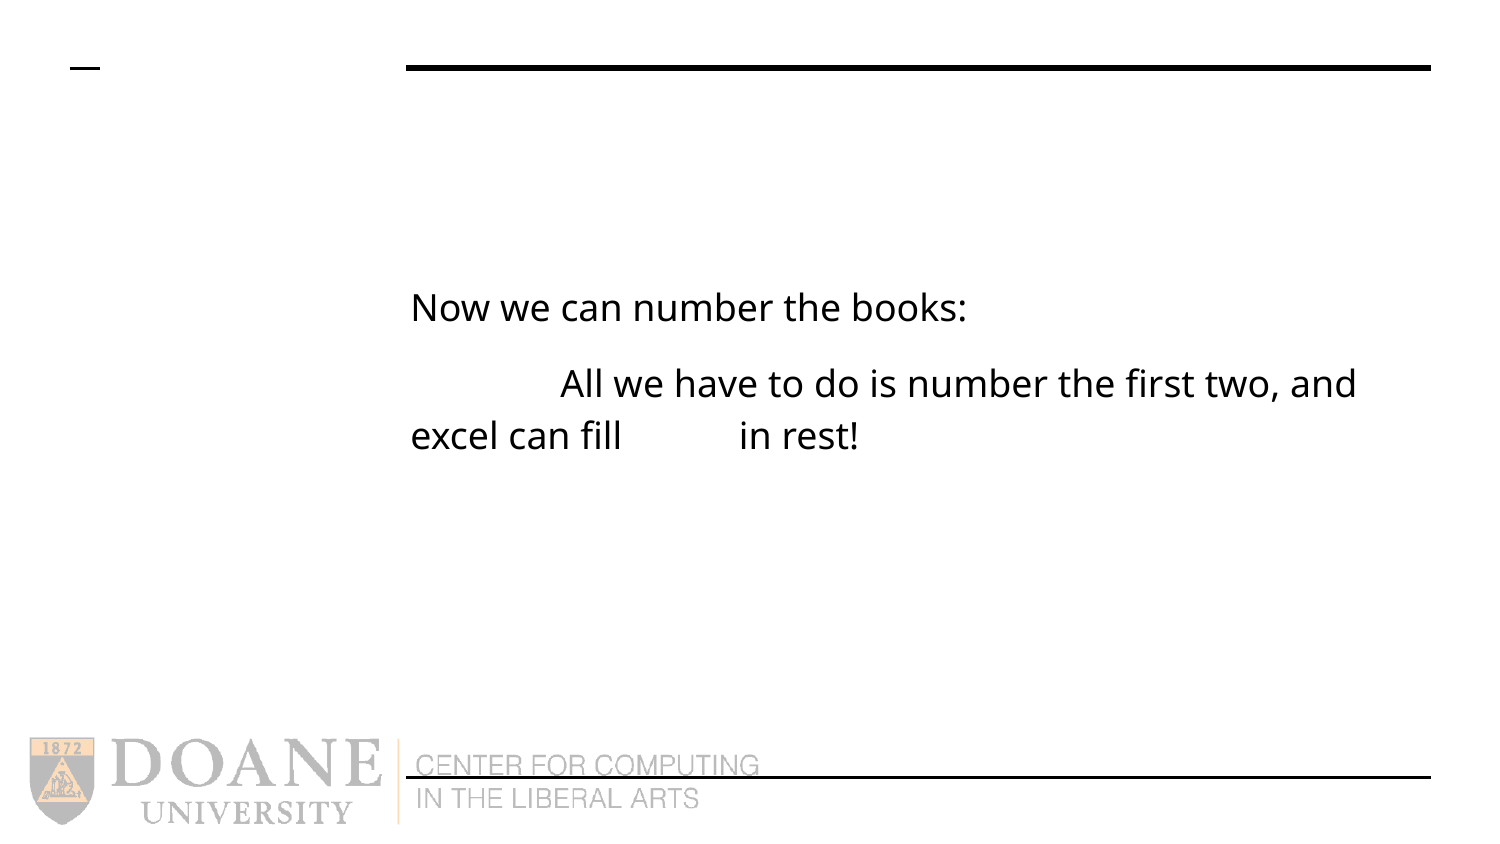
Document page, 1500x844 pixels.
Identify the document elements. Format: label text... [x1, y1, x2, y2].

list Now we can number the books: All we have to do is number the first two, and excel can fill in rest! [395, 261, 1433, 755]
